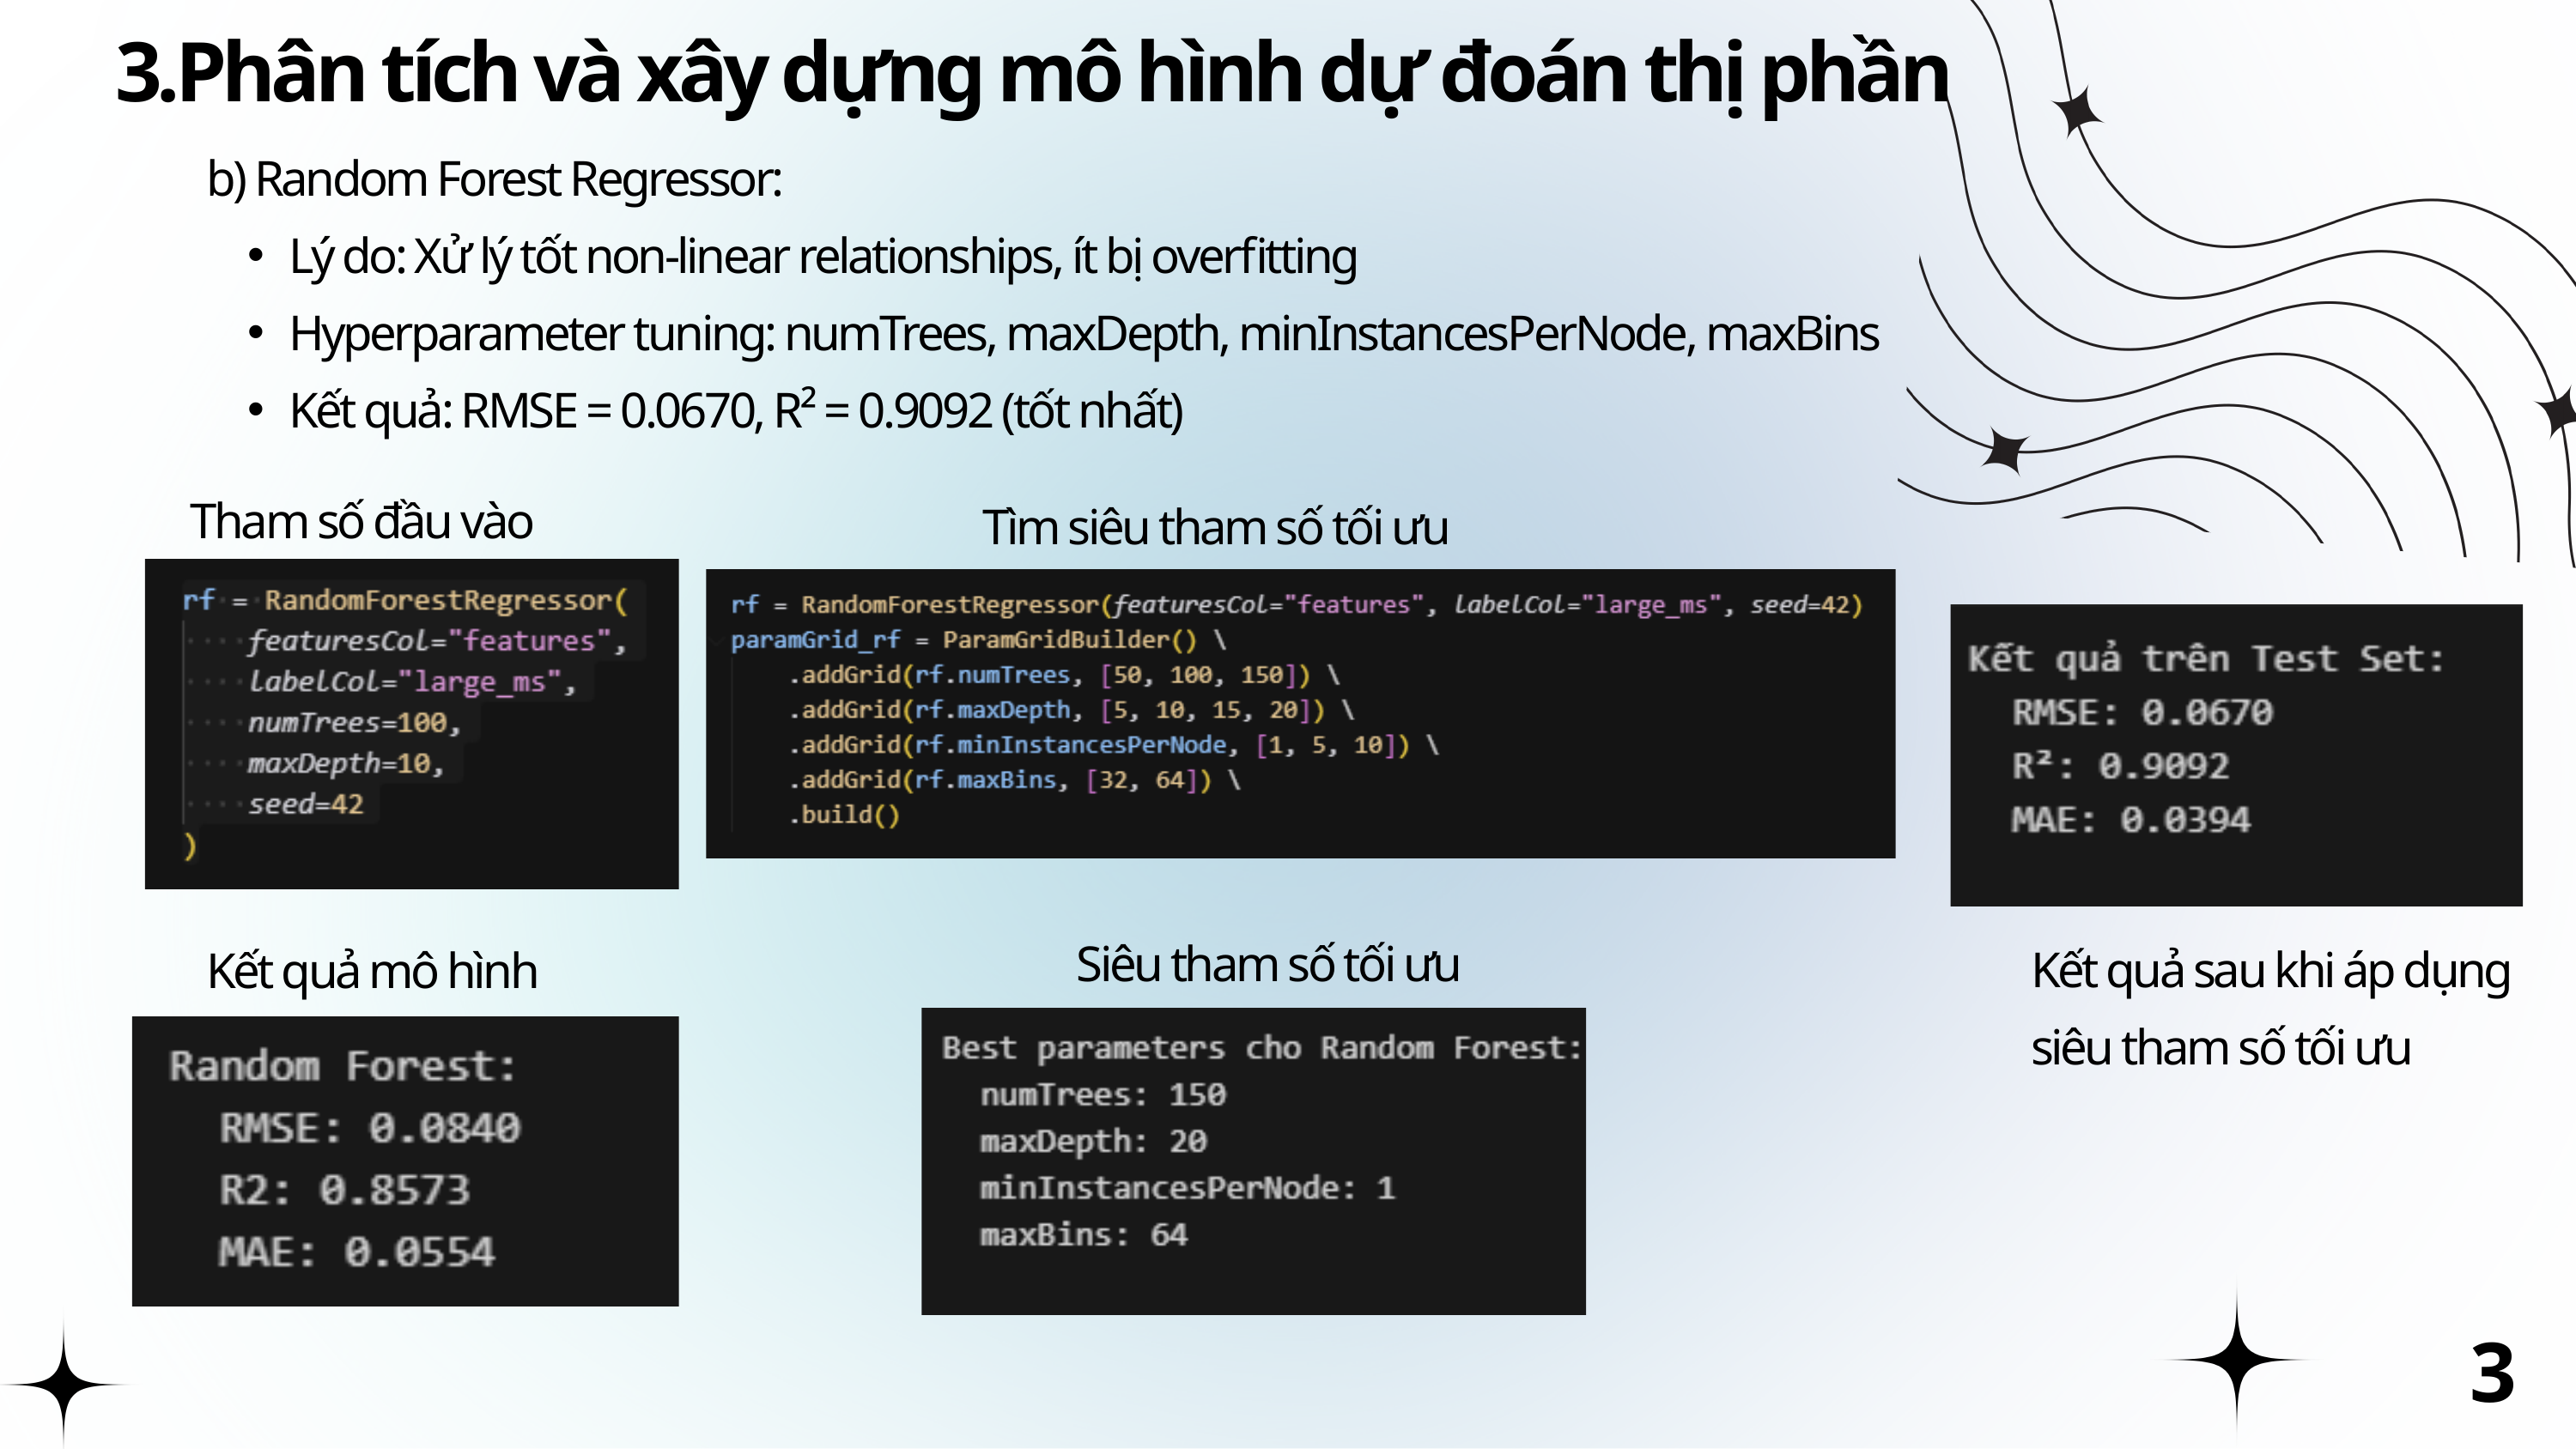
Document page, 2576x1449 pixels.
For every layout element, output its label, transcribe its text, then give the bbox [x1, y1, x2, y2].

text_box Siêu tham số tối ưu [1076, 913, 1563, 991]
text_box [921, 1008, 1587, 1315]
text_box b) Random Forest Regressor: Lý do: Xử lý tốt non-linear relationships, ít bị overfitting Hyperparameter tuning: numTrees, maxDepth, minInstancesPerNode, maxBins Kết quả: RMSE = 0.0670, R² = 0.9092 (tốt nhất) [206, 128, 2370, 438]
text_box [1895, 0, 2576, 568]
text_box 30 [2451, 1303, 2530, 1449]
text_box [2148, 1270, 2326, 1449]
text_box Tìm siêu tham số tối ưu [982, 476, 1469, 555]
text_box [144, 559, 679, 889]
text_box [1950, 604, 2524, 907]
text_box [706, 569, 1896, 858]
text_box Tham số đầu vào [190, 471, 677, 549]
text_box Kết quả mô hình [206, 920, 692, 998]
text_box [0, 1303, 145, 1449]
text_box [0, 0, 2576, 1449]
text_box 3.Phân tích và xây dựng mô hình dự đoán thị phần [115, 3, 2550, 118]
text_box Kết quả sau khi áp dụng siêu tham số tối ưu [2031, 919, 2517, 1075]
text_box [131, 1016, 679, 1307]
